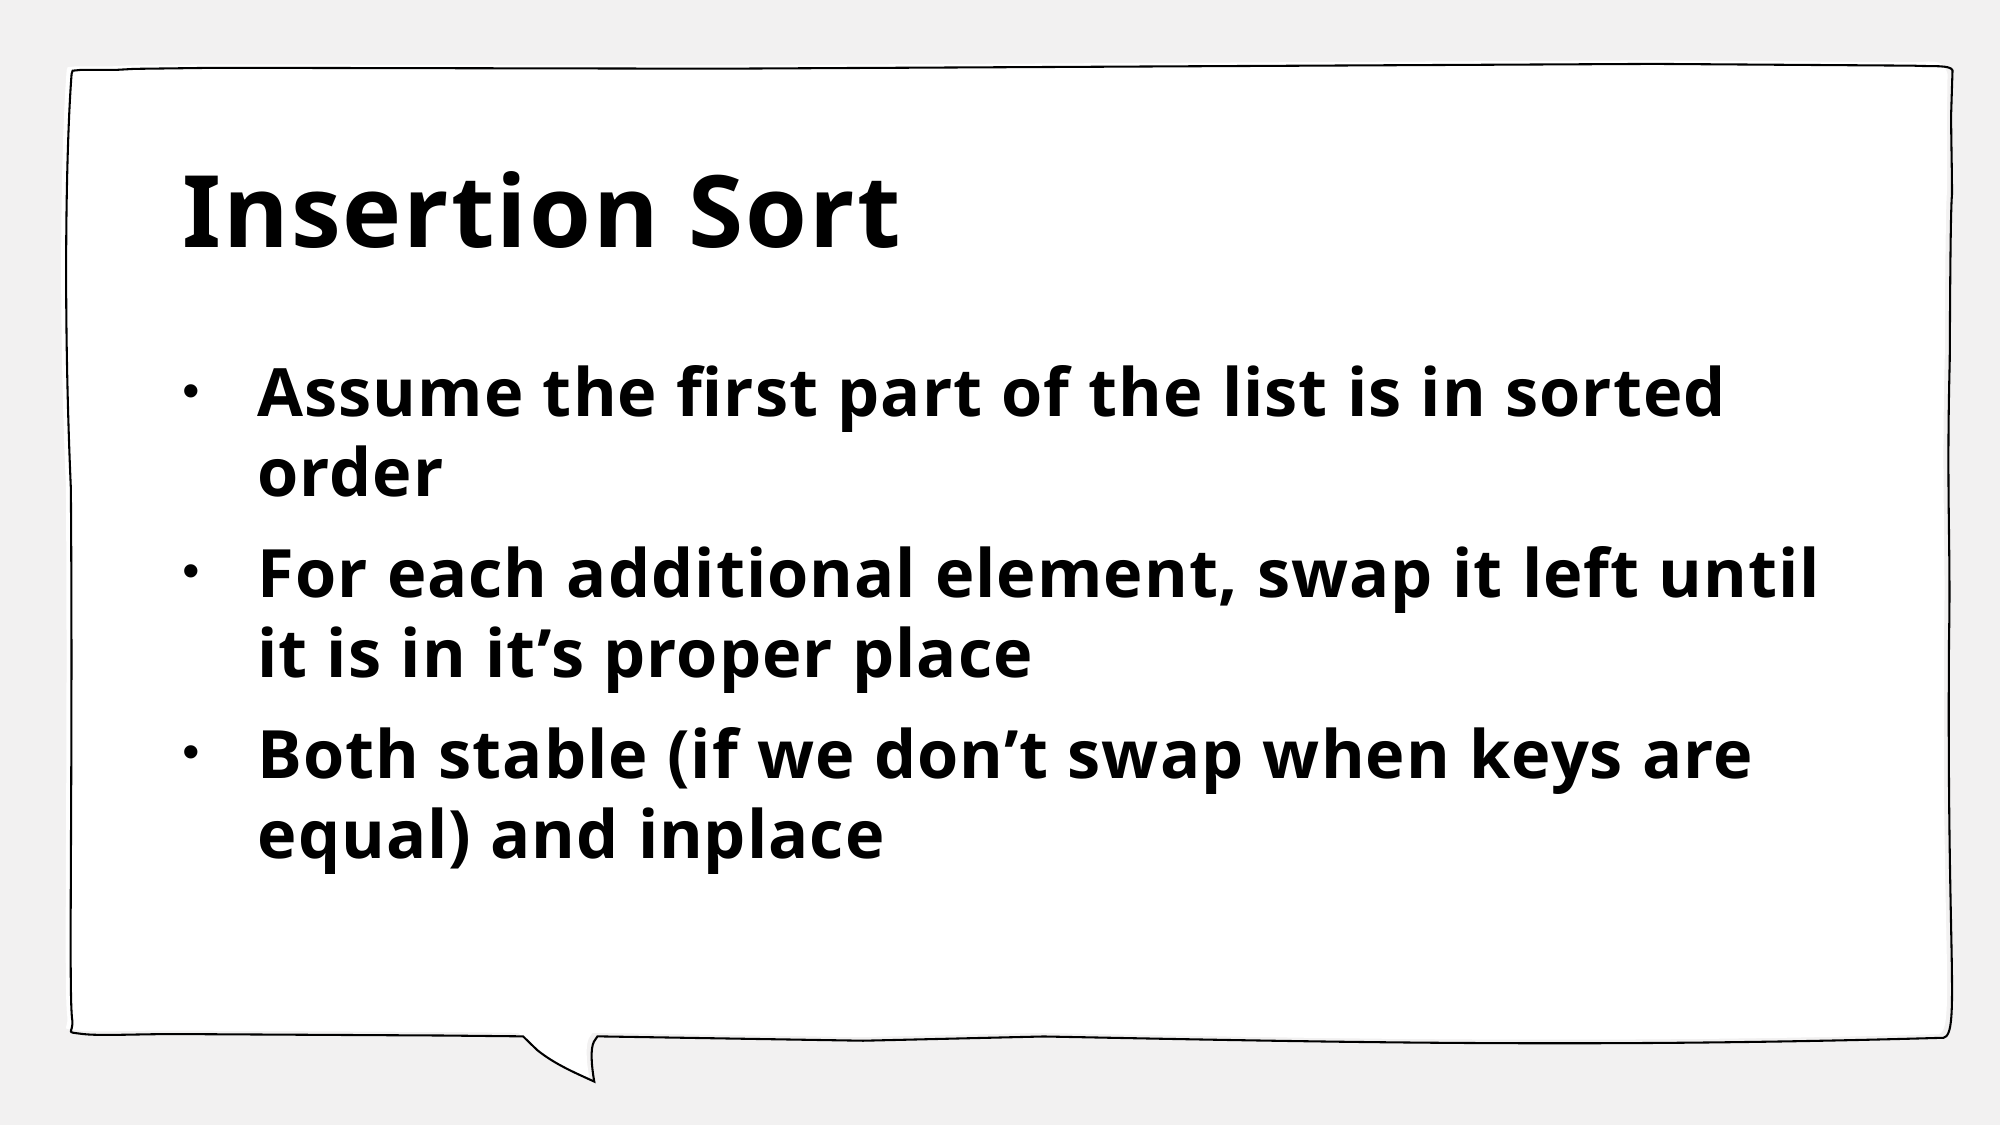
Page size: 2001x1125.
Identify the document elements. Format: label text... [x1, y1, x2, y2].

title Insertion Sort [167, 91, 1863, 324]
list Assume the first part of the list is in sorted order For each additional element, swap it left until it is in it’s proper place Both stable (if we don’t swap when keys are equal) and inplace [167, 342, 1863, 971]
